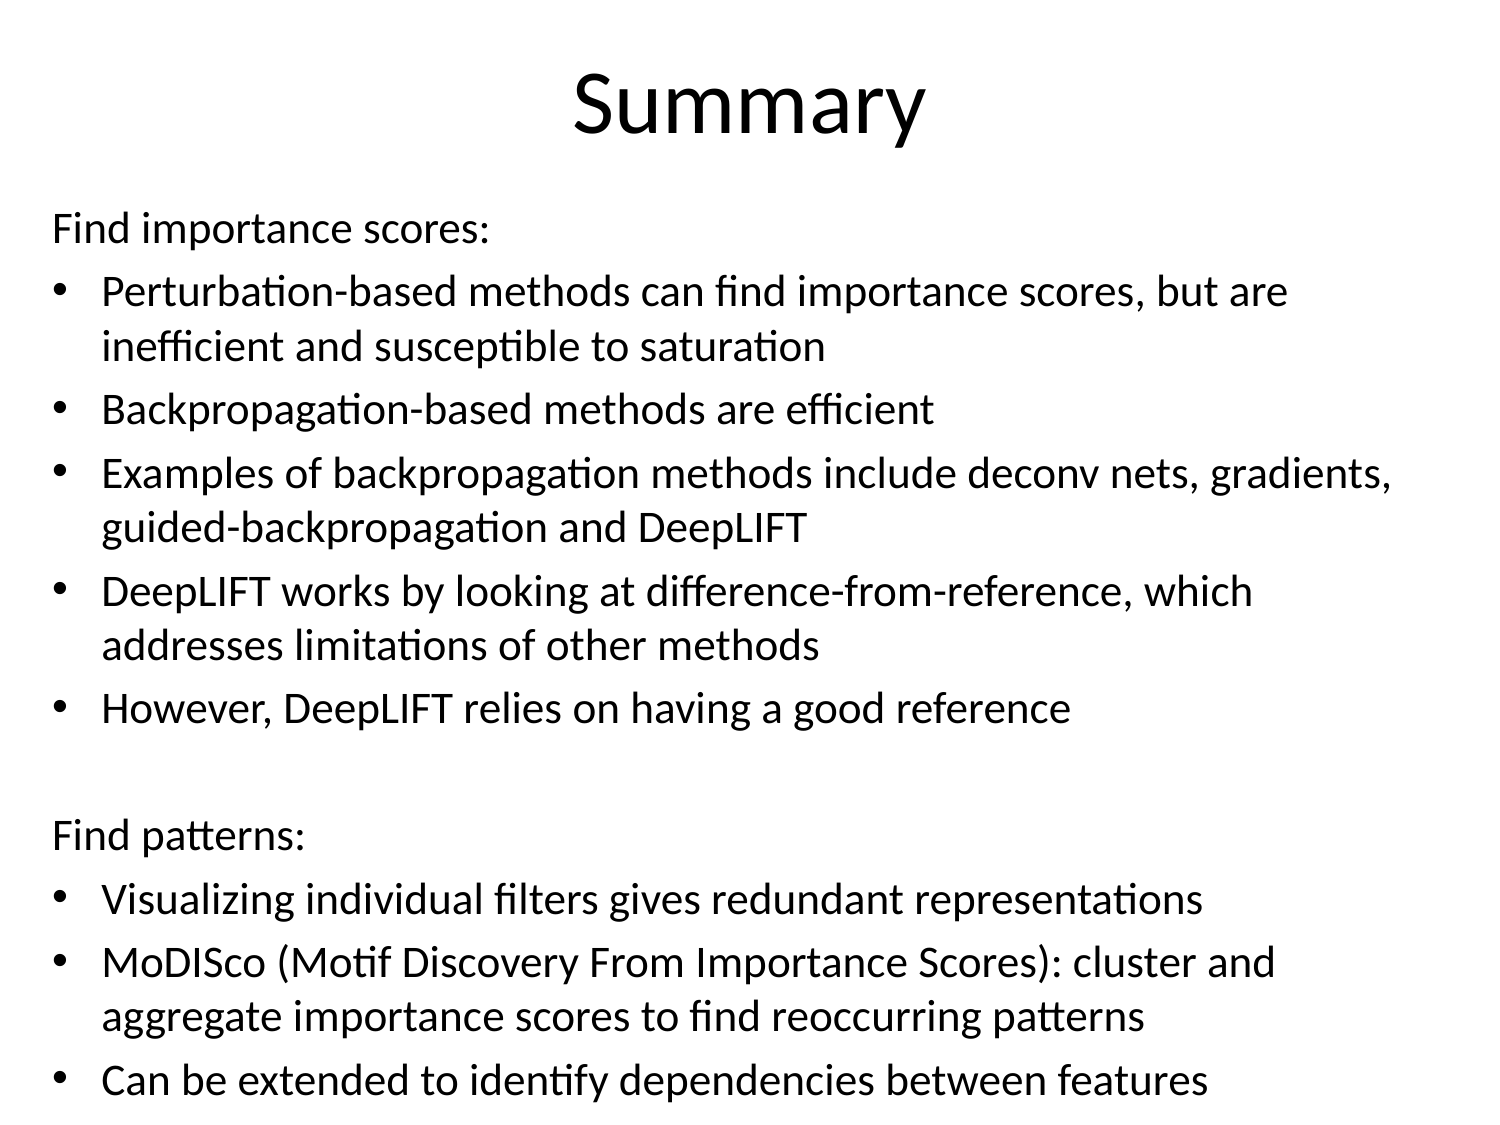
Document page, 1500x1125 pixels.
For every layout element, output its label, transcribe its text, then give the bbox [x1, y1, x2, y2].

title Summary [75, 3, 1425, 190]
list Find importance scores: Perturbation-based methods can find importance scores, but are inefficient and susceptible to saturation Backpropagation-based methods are efficient Examples of backpropagation methods include deconv nets, gradients, guided-backpropagation and DeepLIFT DeepLIFT works by looking at difference-from-reference, which addresses limitations of other methods However, DeepLIFT relies on having a good reference Find patterns: Visualizing individual filters gives redundant representations MoDISco (Motif Discovery From Importance Scores): cluster and aggregate importance scores to find reoccurring patterns Can be extended to identify dependencies between features [37, 190, 1461, 1114]
